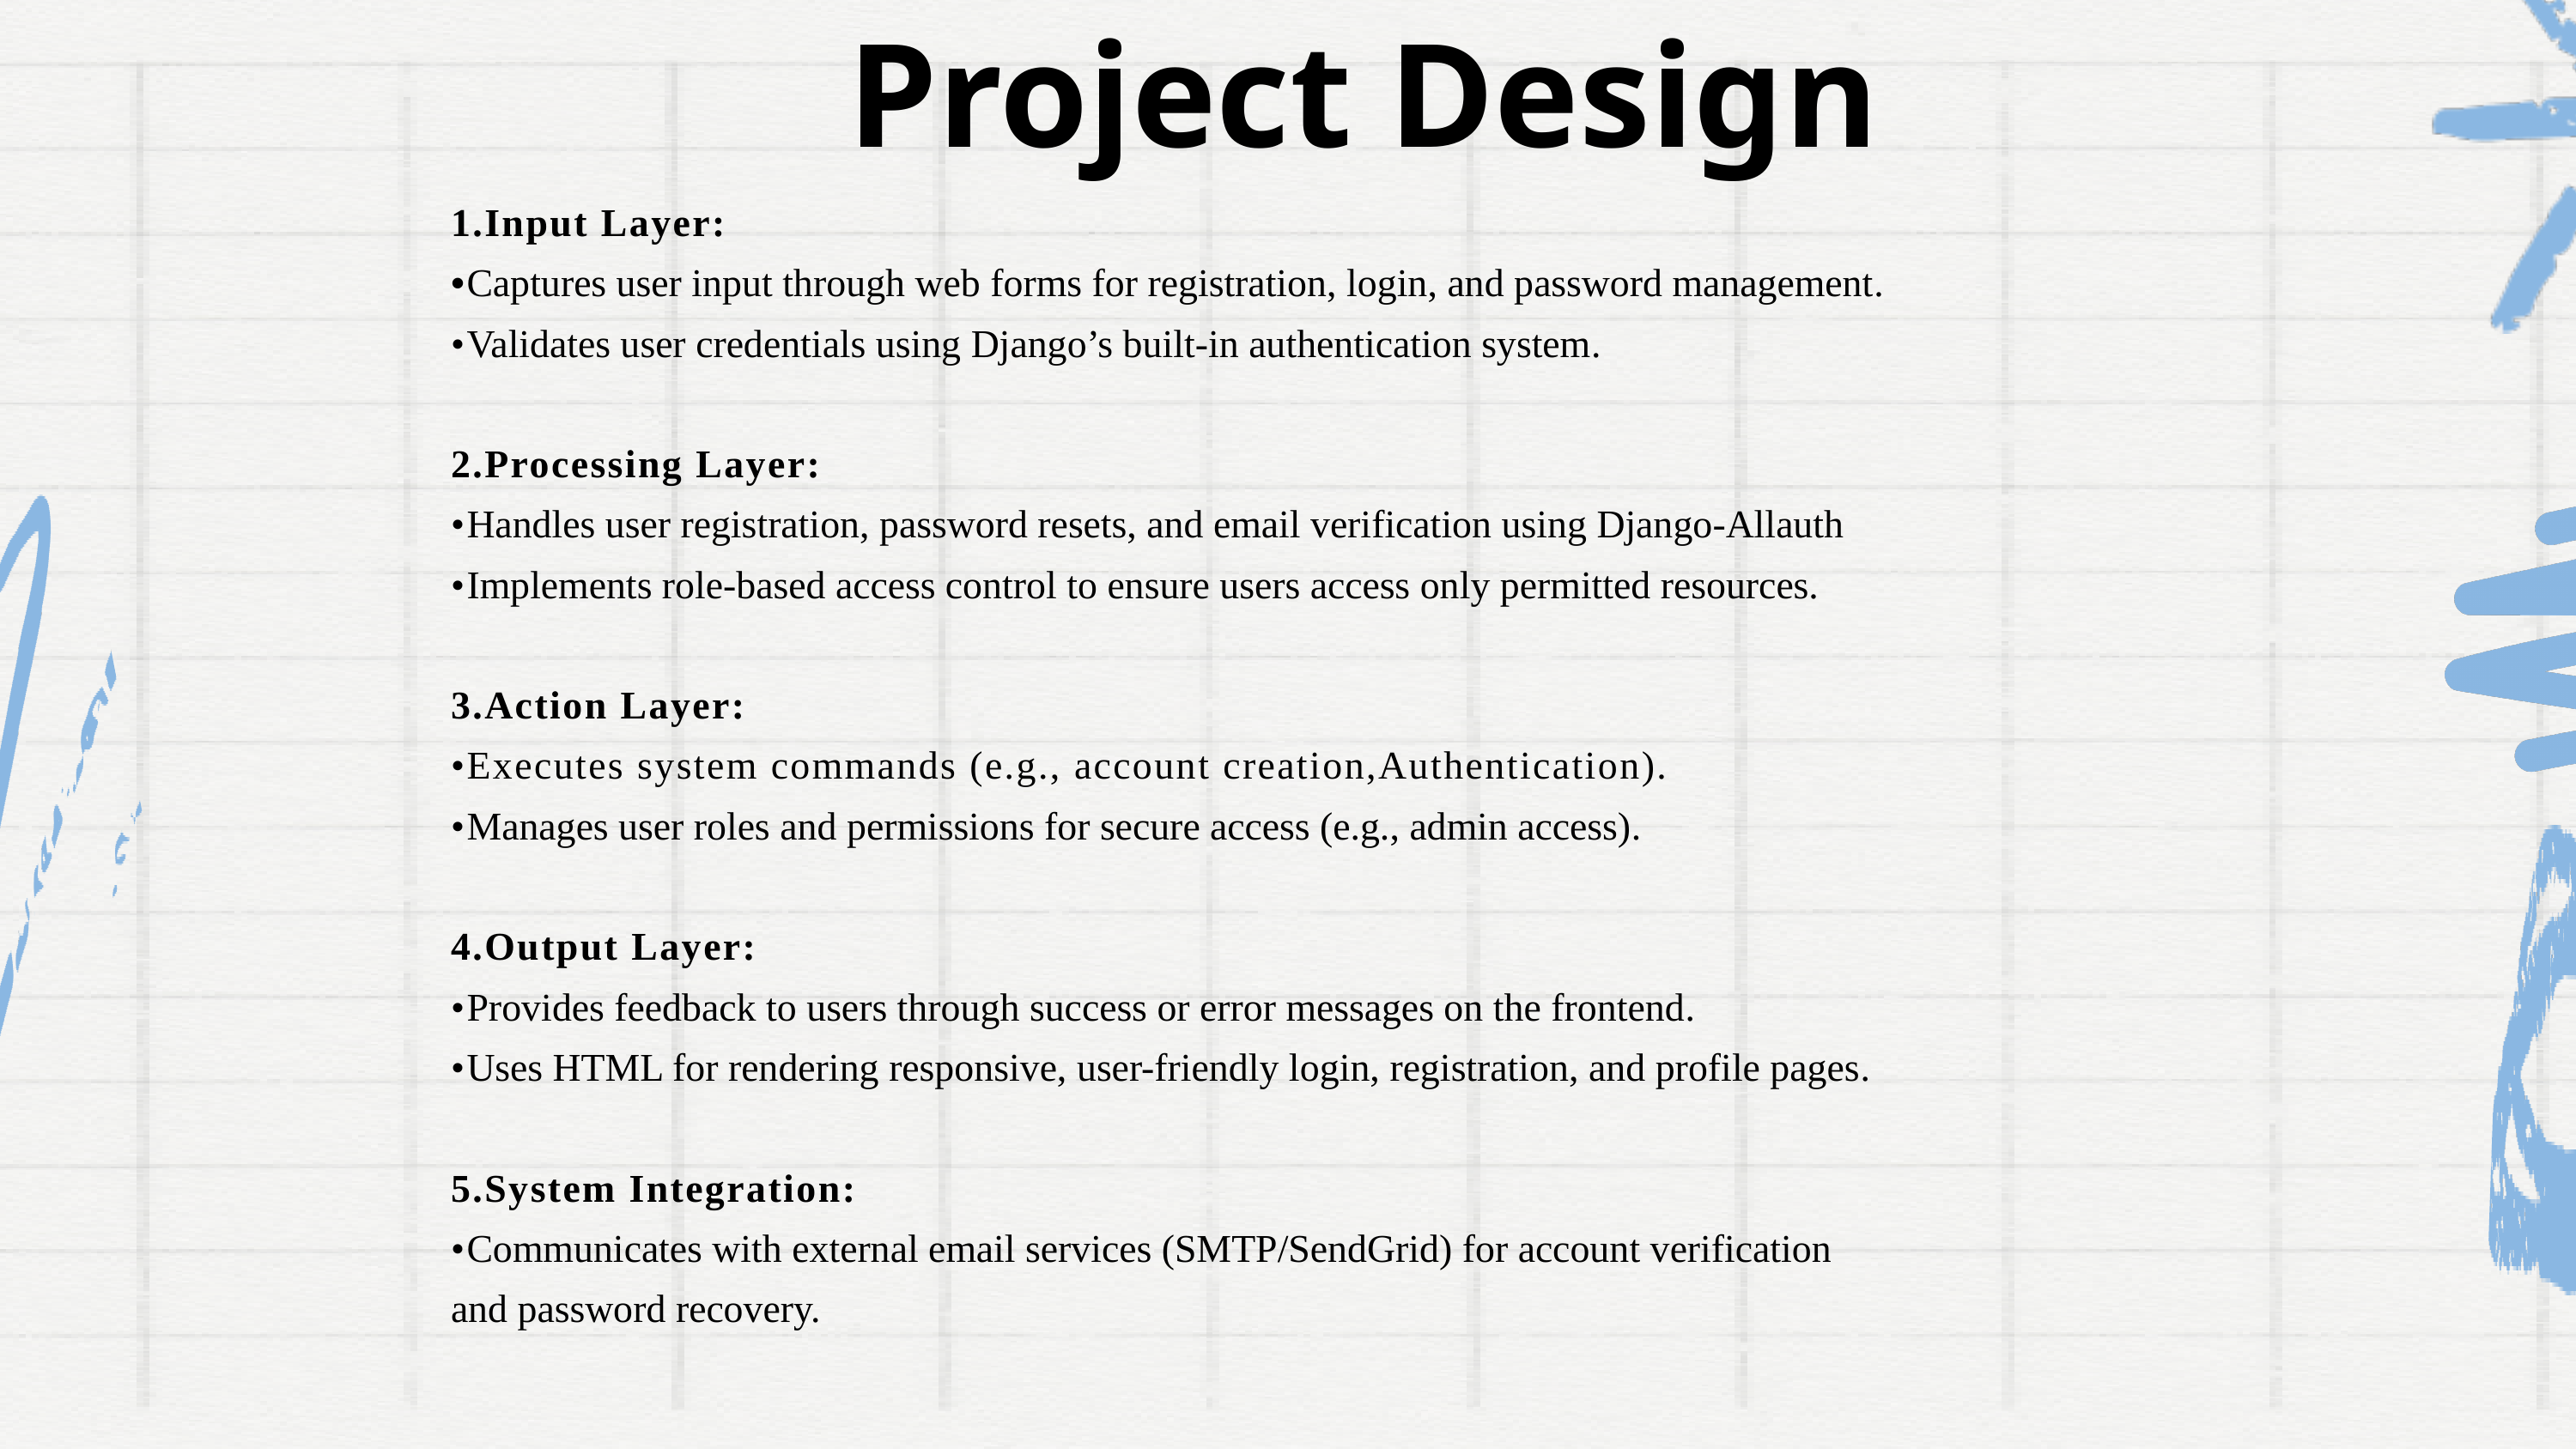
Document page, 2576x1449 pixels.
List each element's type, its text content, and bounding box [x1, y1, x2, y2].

text_box [2431, 378, 2576, 882]
text_box [0, 0, 2576, 1449]
text_box [2486, 822, 2576, 1301]
text_box 1.Input Layer: •Captures user input through web forms for registration, login, and password management. •Validates user credentials using Django’s built-in authentication system. 2.Processing Layer: •Handles user registration, password resets, and email verification using Django-Allauth •Implements role-based access control to ensure users access only permitted resources. 3.Action Layer: •Executes system commands (e.g., account creation,Authentication). •Manages user roles and permissions for secure access (e.g., admin access). 4.Output Layer: •Provides feedback to users through success or error messages on the frontend. •Uses HTML for rendering responsive, user-friendly login, registration, and profile pages. 5.System Integration: •Communicates with external email services (SMTP/SendGrid) for account verification and password recovery. [451, 184, 1884, 1331]
text_box [0, 333, 181, 1046]
text_box Project Design [430, 37, 2297, 176]
text_box [2431, 0, 2576, 334]
